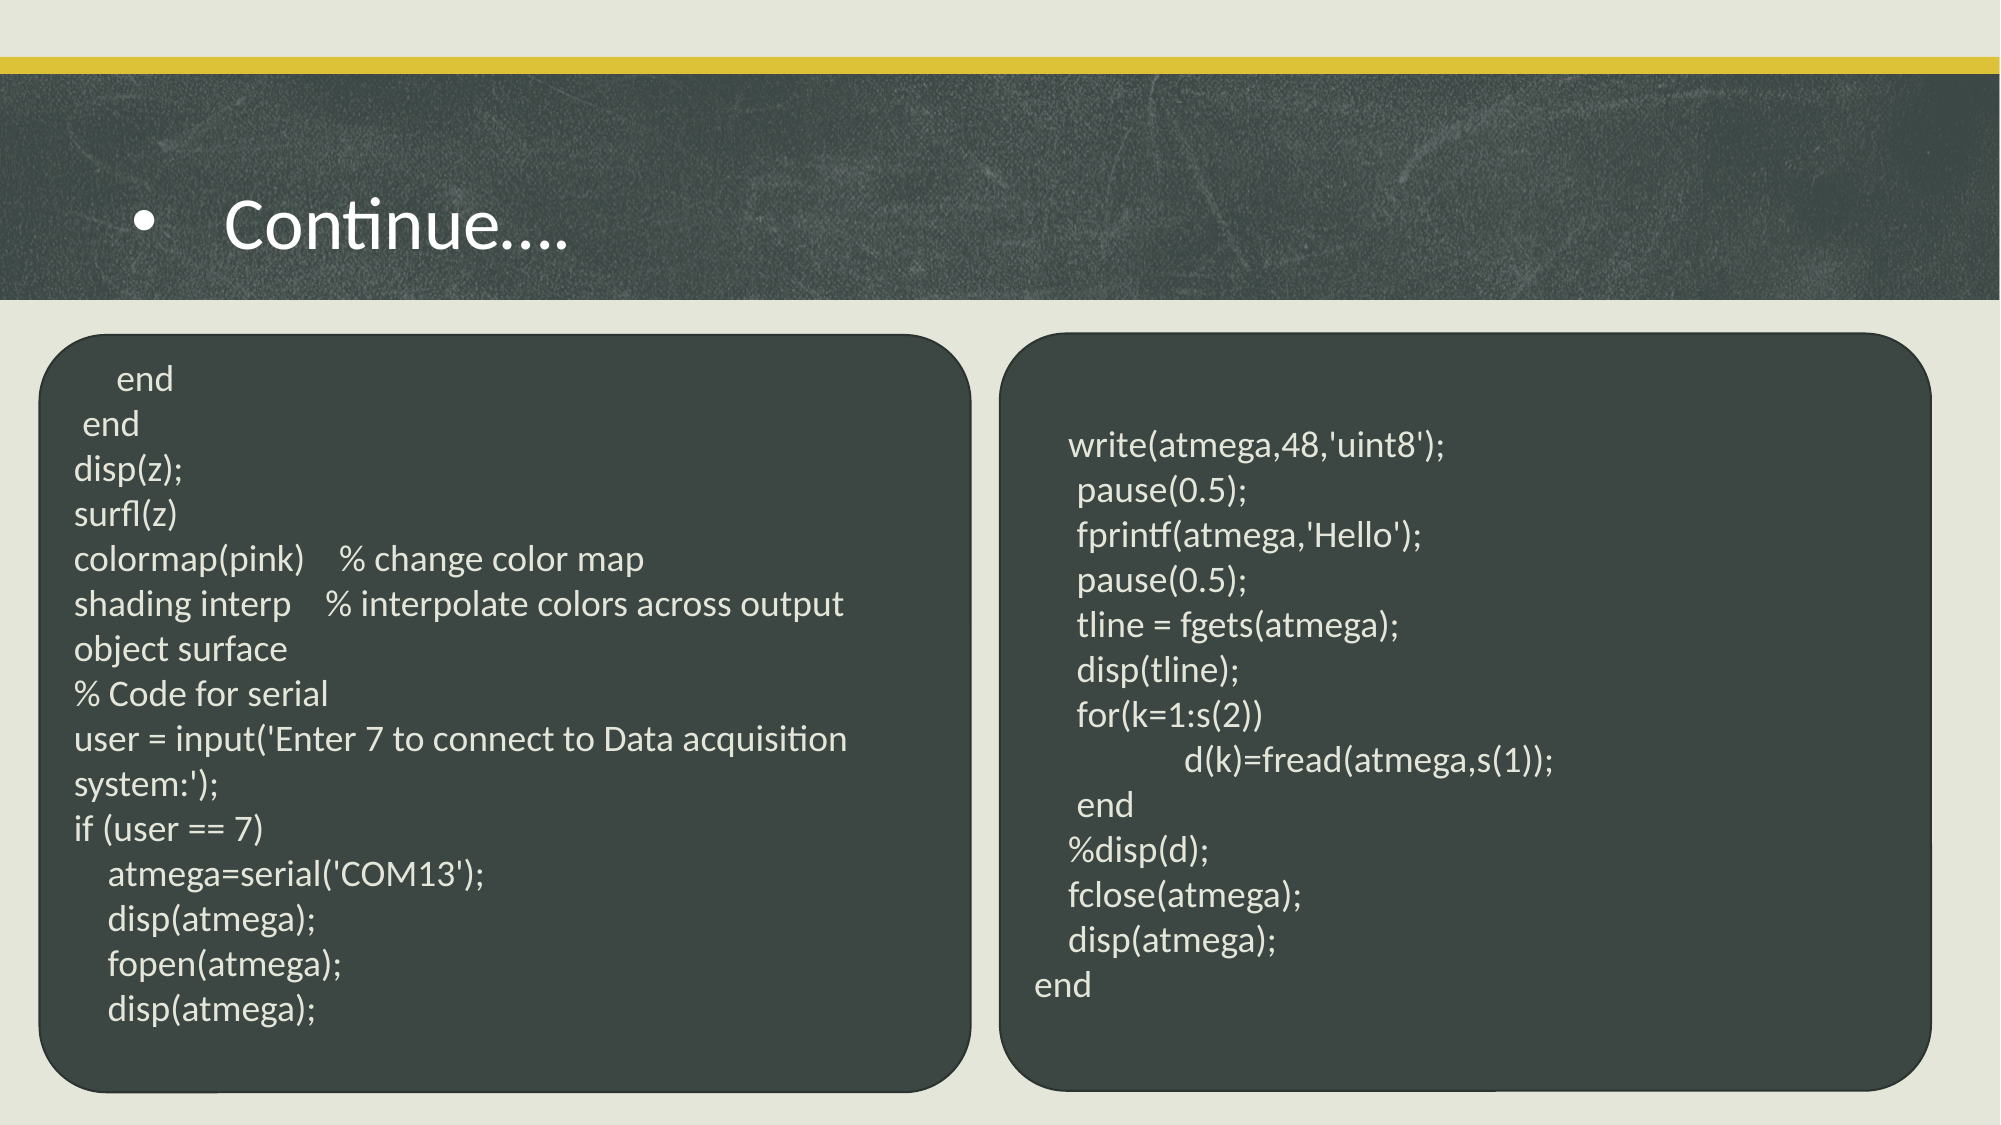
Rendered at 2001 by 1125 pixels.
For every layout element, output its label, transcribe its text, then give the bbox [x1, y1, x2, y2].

text_box end end disp(z); surfl(z) colormap(pink) % change color map shading interp % interpolate colors across output object surface % Code for serial user = input('Enter 7 to connect to Data acquisition system:'); if (user == 7) atmega=serial('COM13'); disp(atmega); fopen(atmega); disp(atmega); [38, 333, 972, 1094]
text_box Continue…. [116, 167, 1115, 273]
picture [0, 74, 2000, 300]
text_box write(atmega,48,'uint8'); pause(0.5); fprintf(atmega,'Hello'); pause(0.5); tline = fgets(atmega); disp(tline); for(k=1:s(2)) d(k)=fread(atmega,s(1)); end %disp(d); fclose(atmega); disp(atmega); end [998, 332, 1933, 1092]
